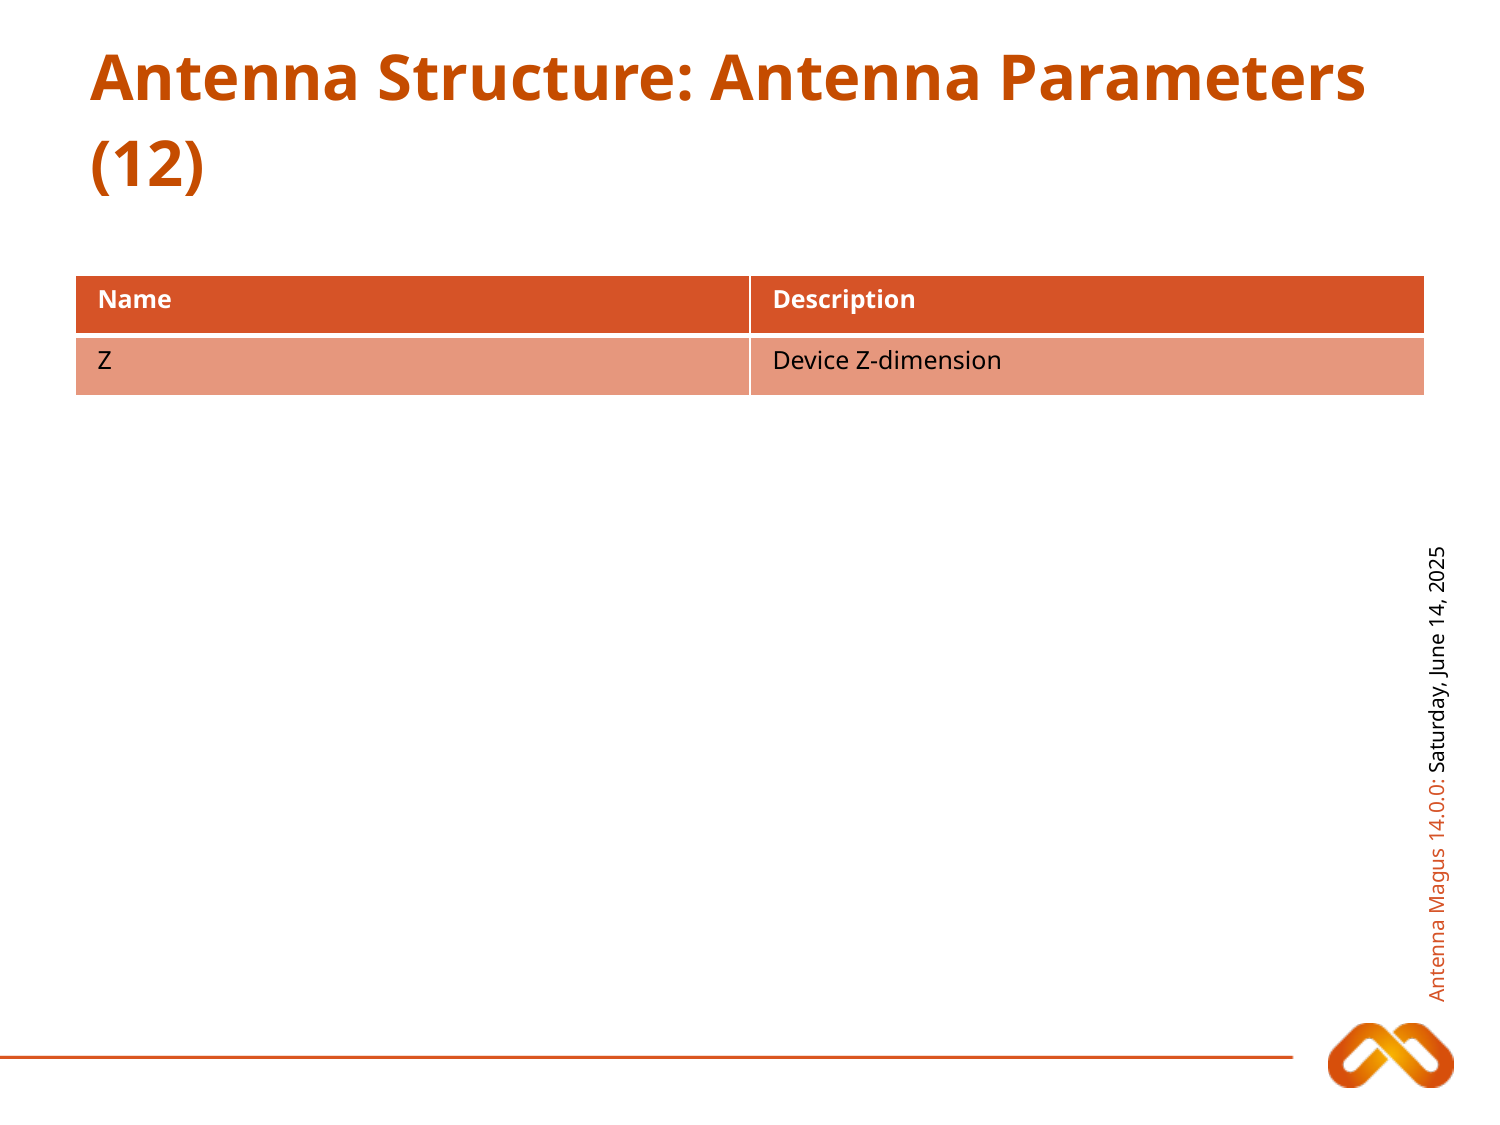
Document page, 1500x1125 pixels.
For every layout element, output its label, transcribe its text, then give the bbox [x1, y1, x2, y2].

table_cell Z [76, 338, 749, 395]
table_header Description [751, 281, 1424, 333]
table_cell Device Z-dimension [751, 338, 1424, 395]
picture [1328, 1023, 1454, 1088]
picture [0, 902, 1294, 1059]
title Antenna Structure: Antenna Parameters (12) [74, 24, 1426, 213]
table_header Name [76, 281, 749, 333]
text_box [74, 224, 1425, 281]
